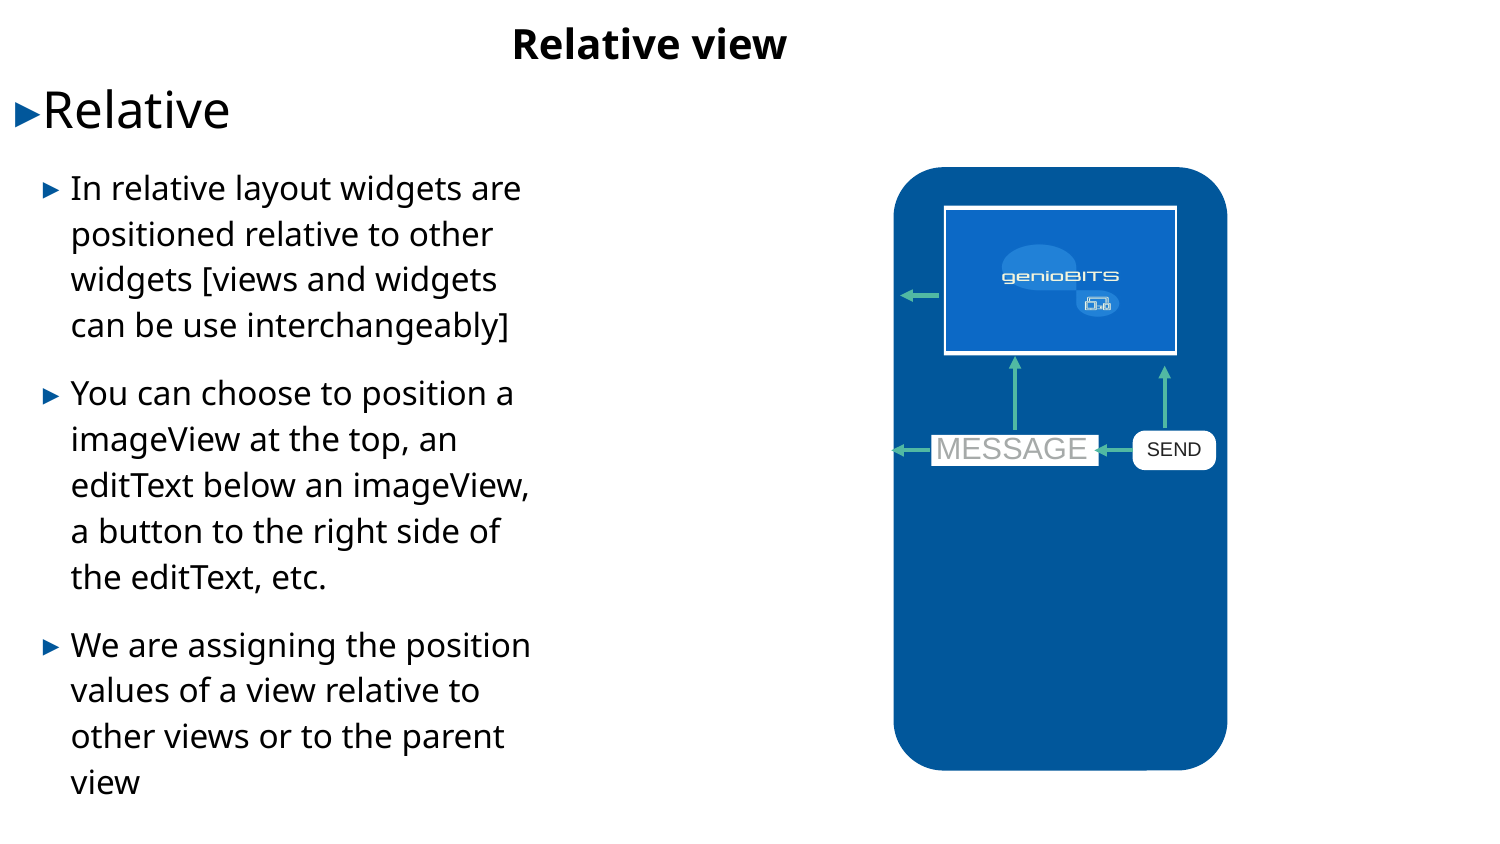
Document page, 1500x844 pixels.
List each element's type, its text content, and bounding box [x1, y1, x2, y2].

list Relative In relative layout widgets are positioned relative to other widgets [views and widgets can be use interchangeably] You can choose to position a imageView at the top, an editText below an imageView, a button to the right side of the editText, etc. We are assigning the position values of a view relative to other views or to the parent view [0, 53, 550, 573]
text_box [891, 166, 1228, 771]
title Relative view [496, 3, 1500, 108]
